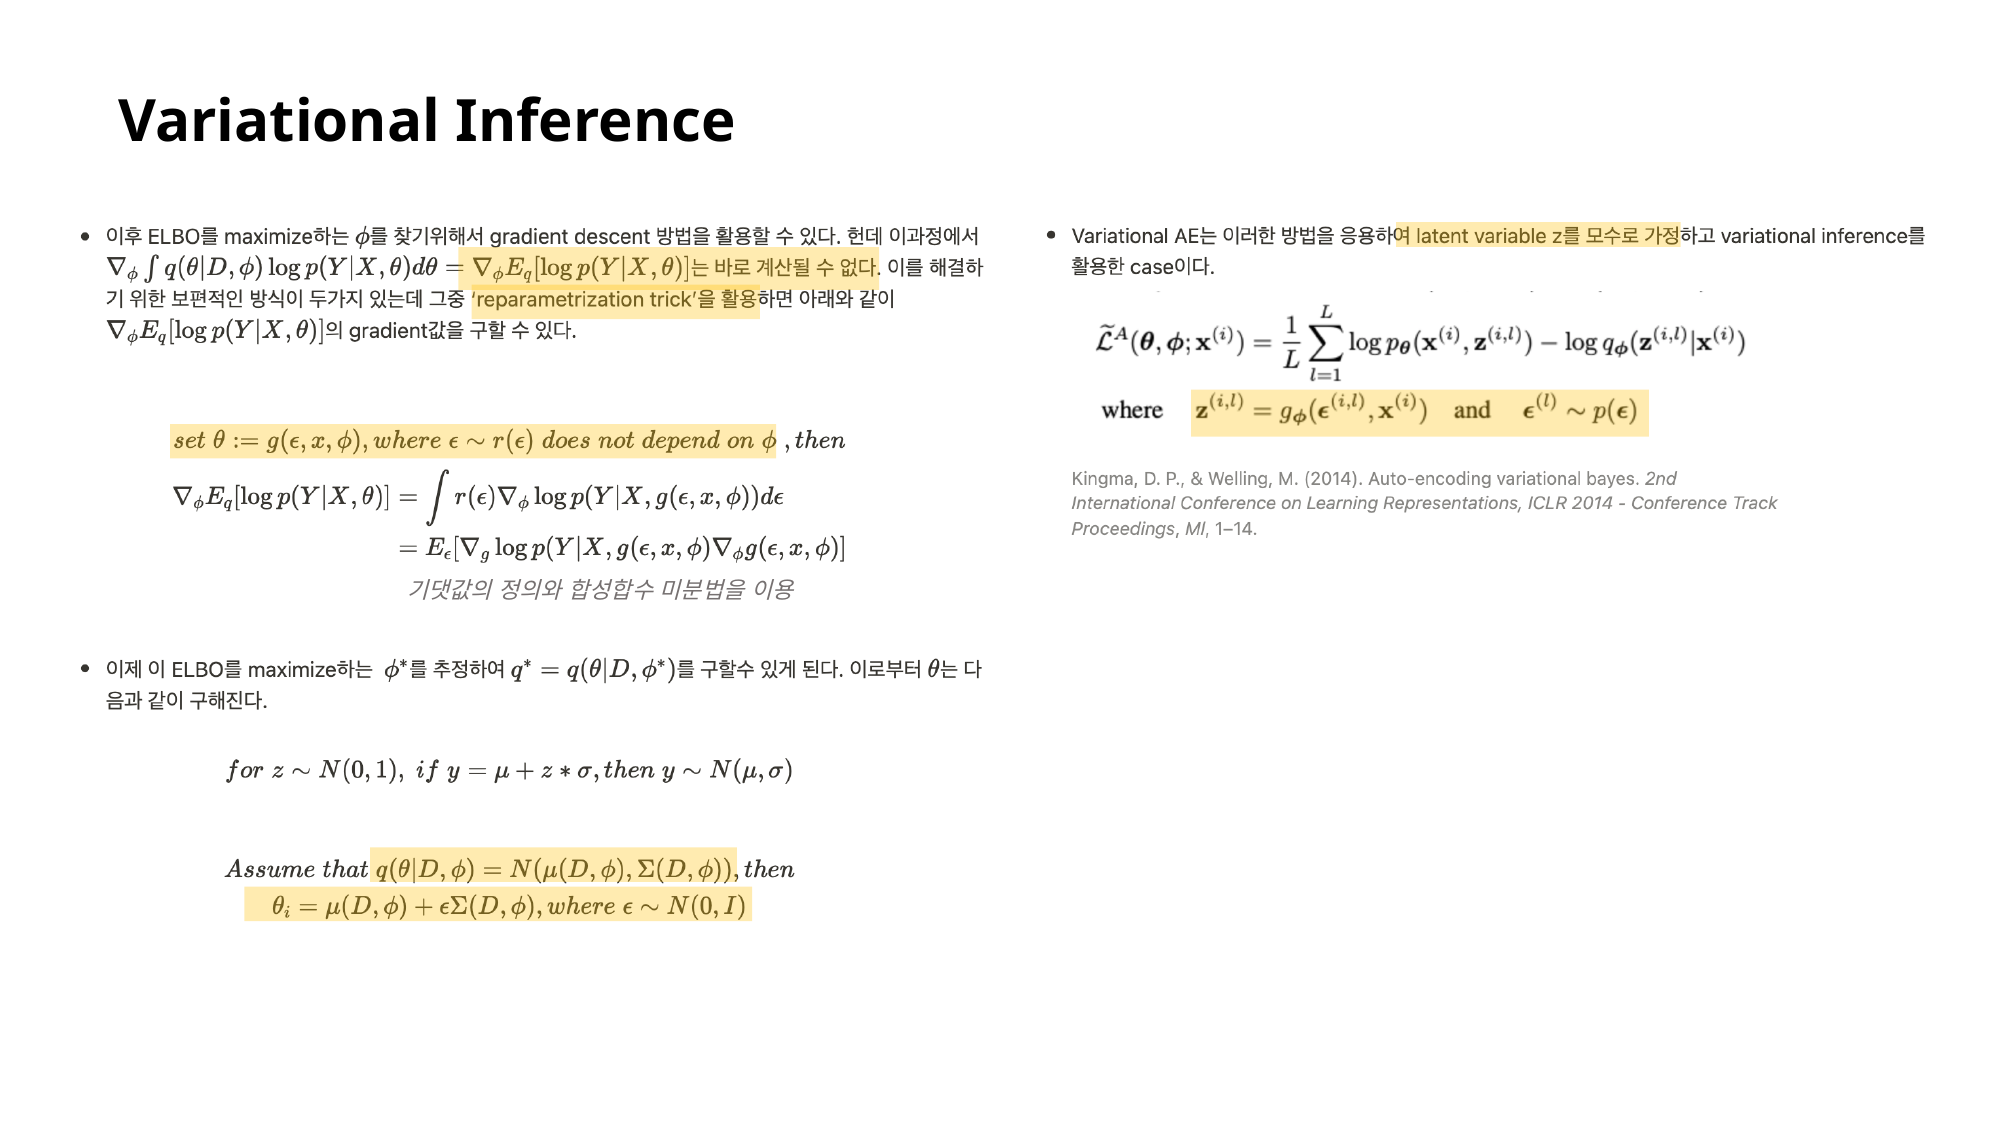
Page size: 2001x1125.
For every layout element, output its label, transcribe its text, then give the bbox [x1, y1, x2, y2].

picture [69, 212, 1008, 968]
picture [1029, 212, 1950, 568]
text_box Variational Inference [103, 83, 1145, 162]
